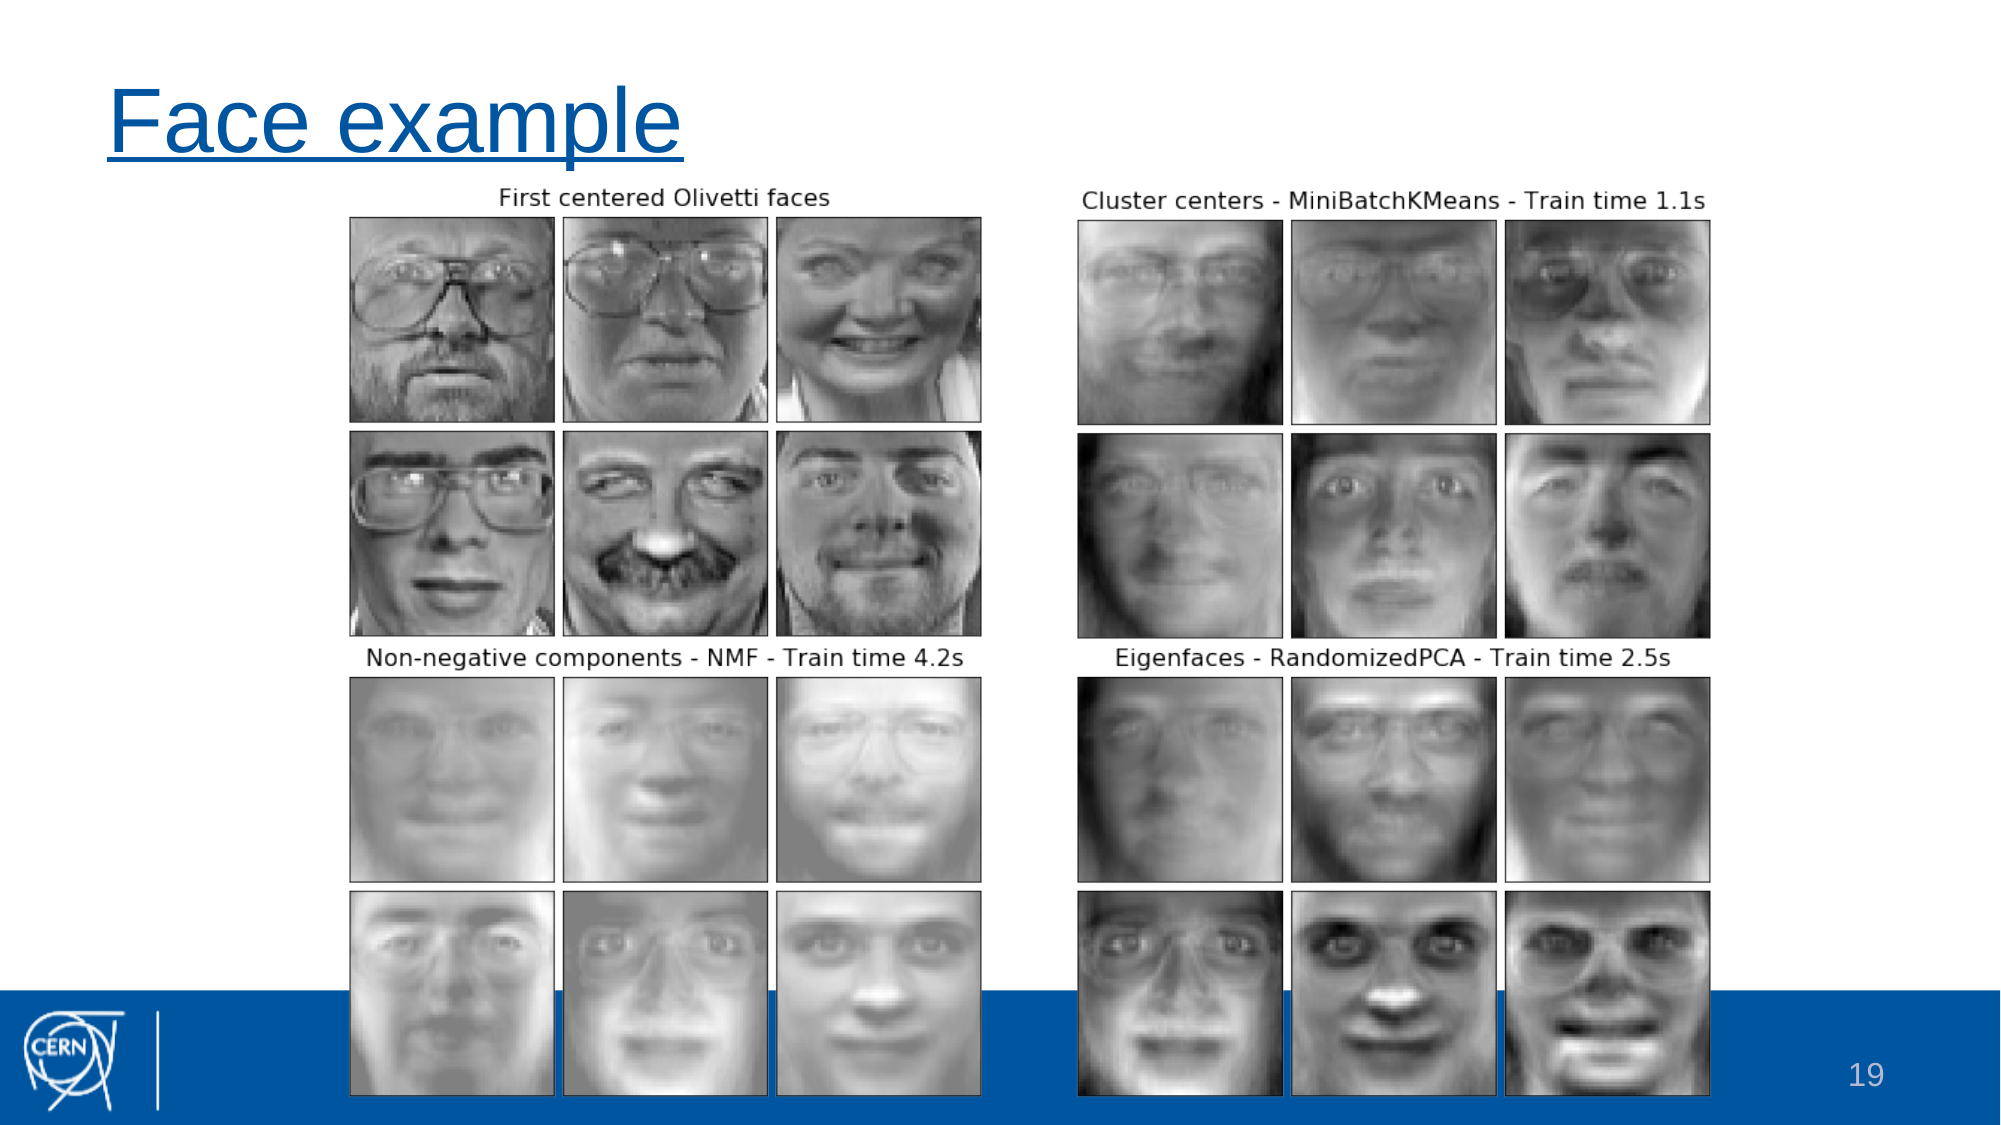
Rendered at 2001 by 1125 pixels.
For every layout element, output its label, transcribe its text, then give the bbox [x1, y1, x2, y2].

slide_number 19 [1790, 1042, 1900, 1103]
picture [333, 638, 991, 1112]
picture [1061, 180, 1720, 654]
picture [1061, 662, 1720, 1112]
picture [333, 178, 991, 631]
title Face example [99, 38, 1900, 193]
